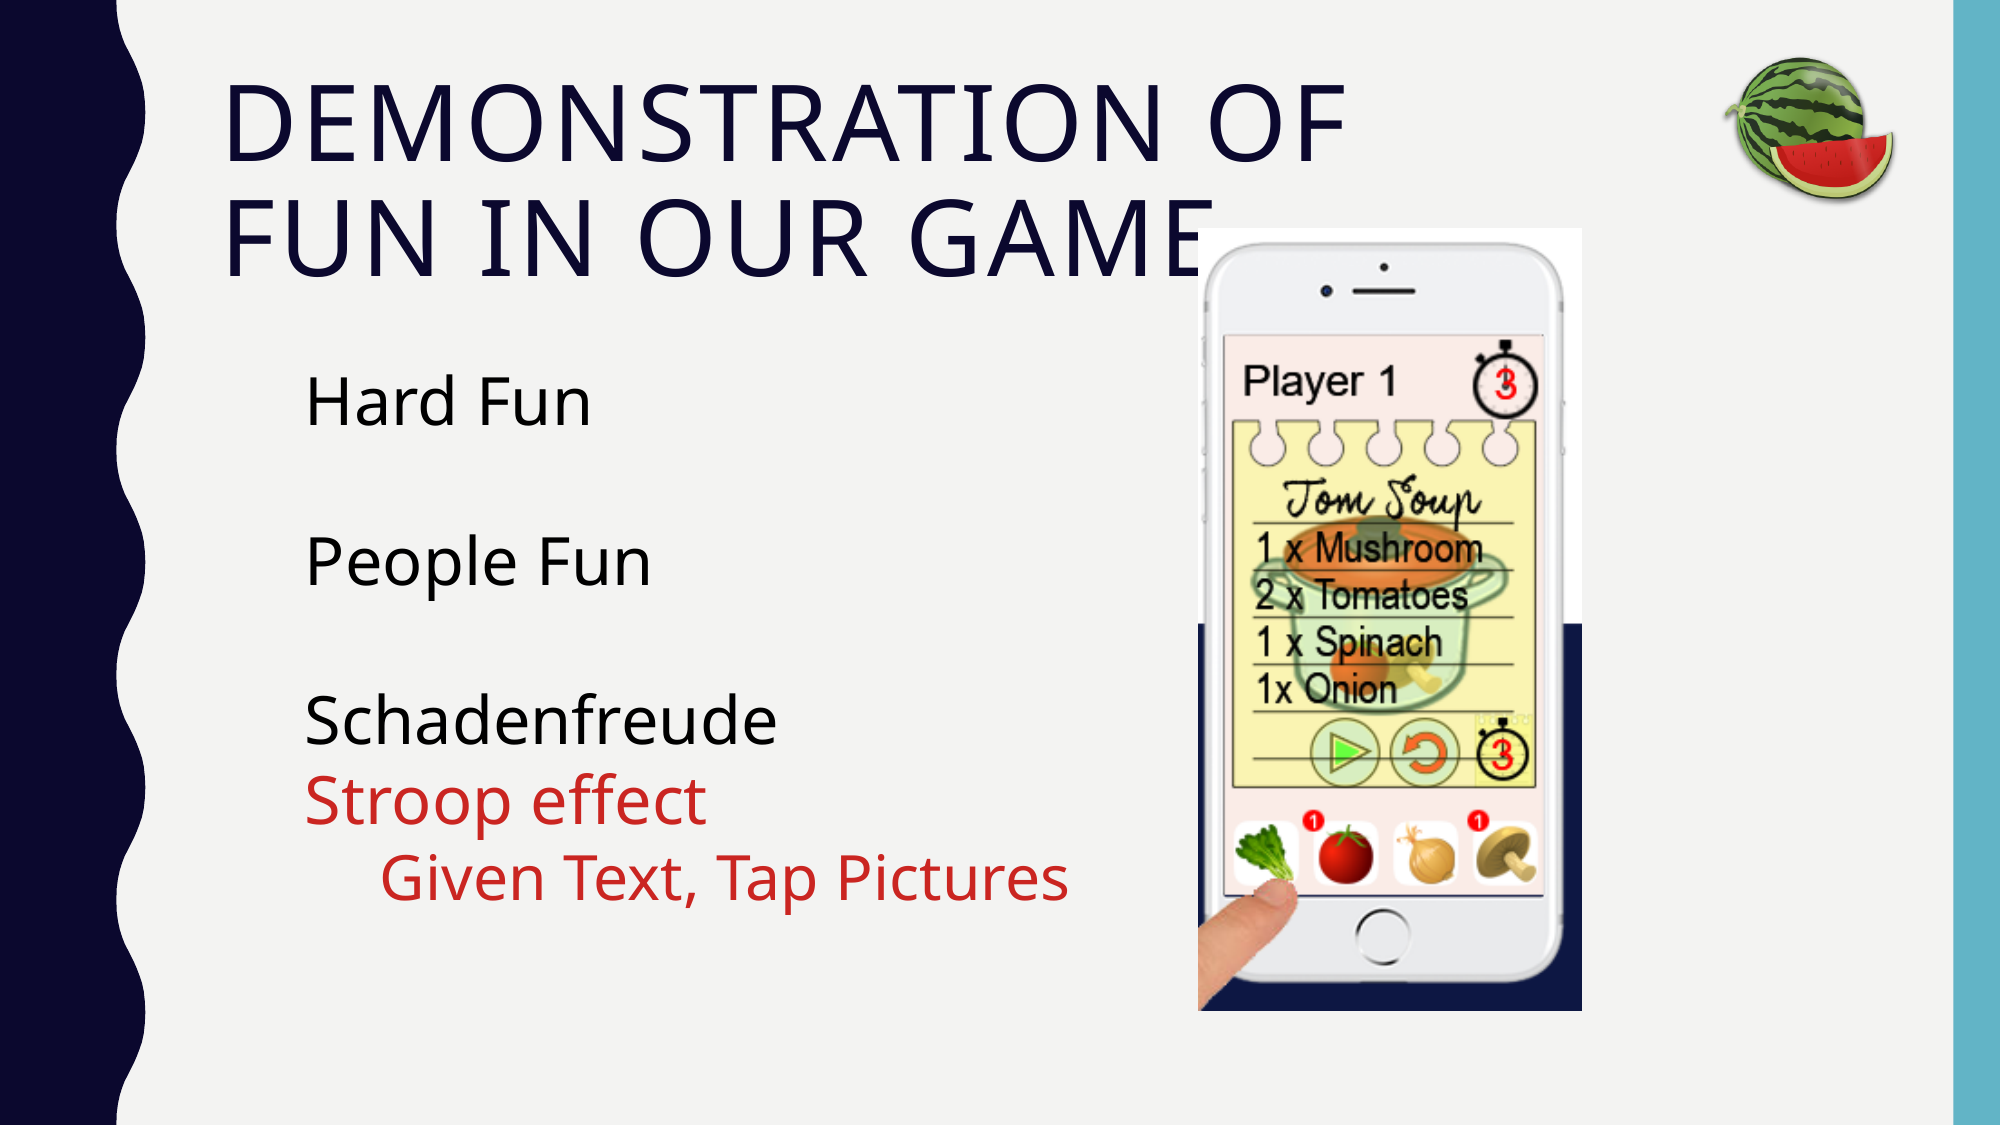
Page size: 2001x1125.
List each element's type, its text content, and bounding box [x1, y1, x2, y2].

title Demonstration of Fun in our game [205, 62, 1524, 308]
picture [1198, 227, 1582, 1011]
text_box Hard Fun People Fun Schadenfreude Stroop effect Given Text, Tap Pictures [290, 271, 1198, 921]
picture [1718, 50, 1899, 211]
